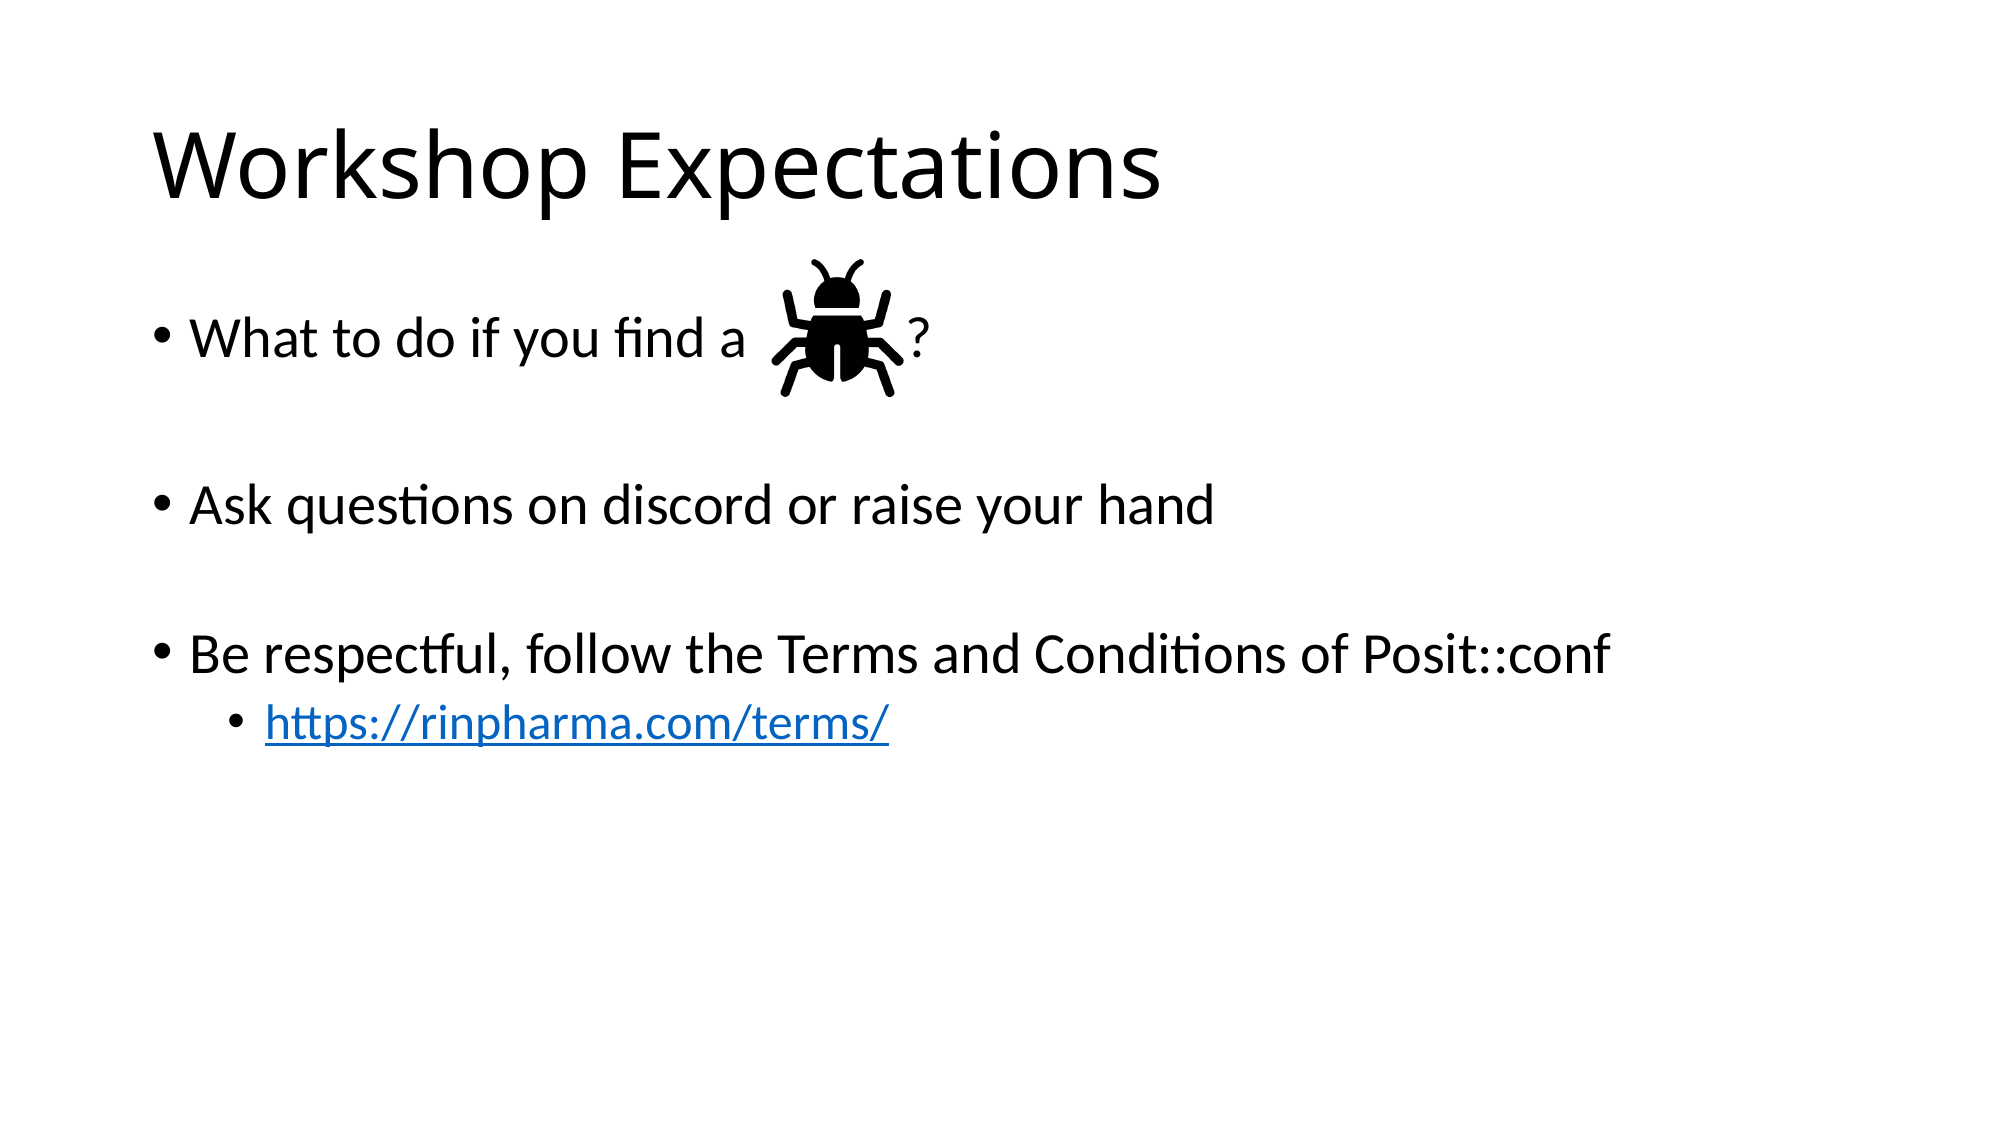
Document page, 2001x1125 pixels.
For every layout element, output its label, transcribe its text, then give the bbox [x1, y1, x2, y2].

title Workshop Expectations [137, 59, 1863, 278]
picture [762, 253, 913, 404]
list What to do if you find a ? Ask questions on discord or raise your hand Be respectful, follow the Terms and Conditions of Posit::conf https://rinpharma.com/terms/ [137, 299, 1863, 1014]
